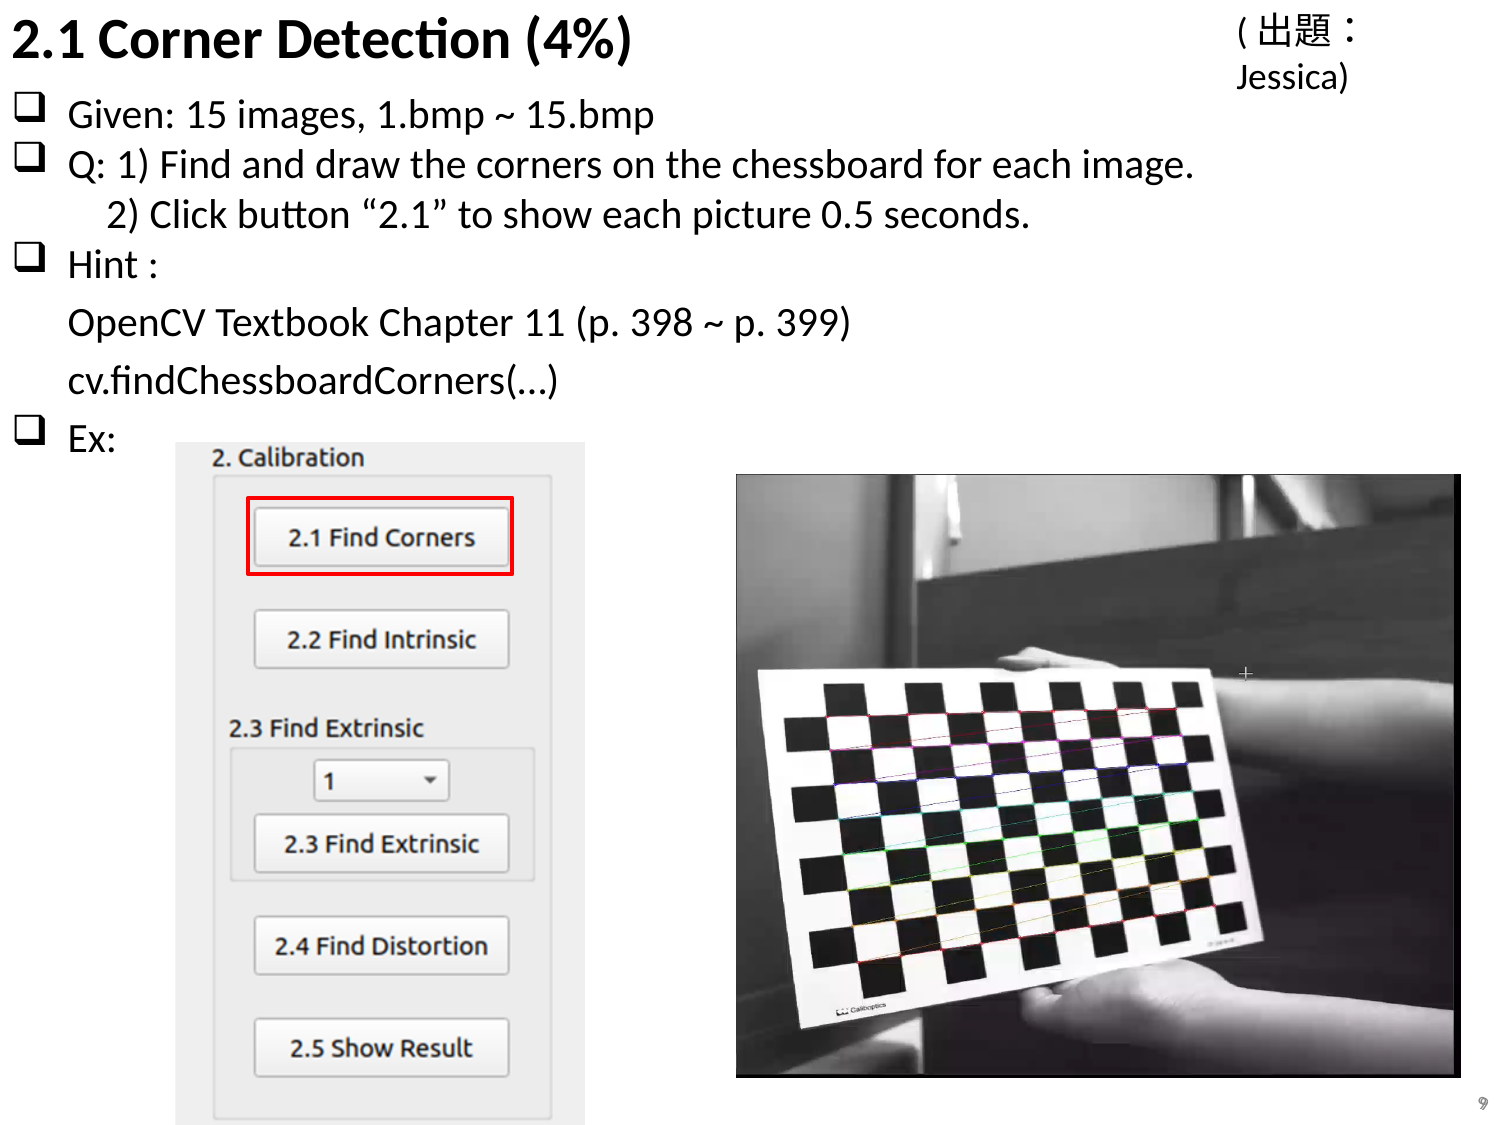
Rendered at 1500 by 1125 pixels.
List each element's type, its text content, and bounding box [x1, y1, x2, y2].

text_box 9 [1160, 1079, 1498, 1125]
title 2.1 Corner Detection (4%) [0, 0, 1221, 80]
text_box (出題：Jessica) [1221, 0, 1500, 105]
list Given: 15 images, 1.bmp ~ 15.bmp Q: 1) Find and draw the corners on the chessboard for each image. 2) Click button “2.1” to show each picture 0.5 seconds. Hint : OpenCV Textbook Chapter 11 (p. 398 ~ p. 399) cv.findChessboardCorners(…) Ex: [0, 81, 1451, 469]
picture [175, 441, 586, 1125]
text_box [735, 473, 1462, 1079]
